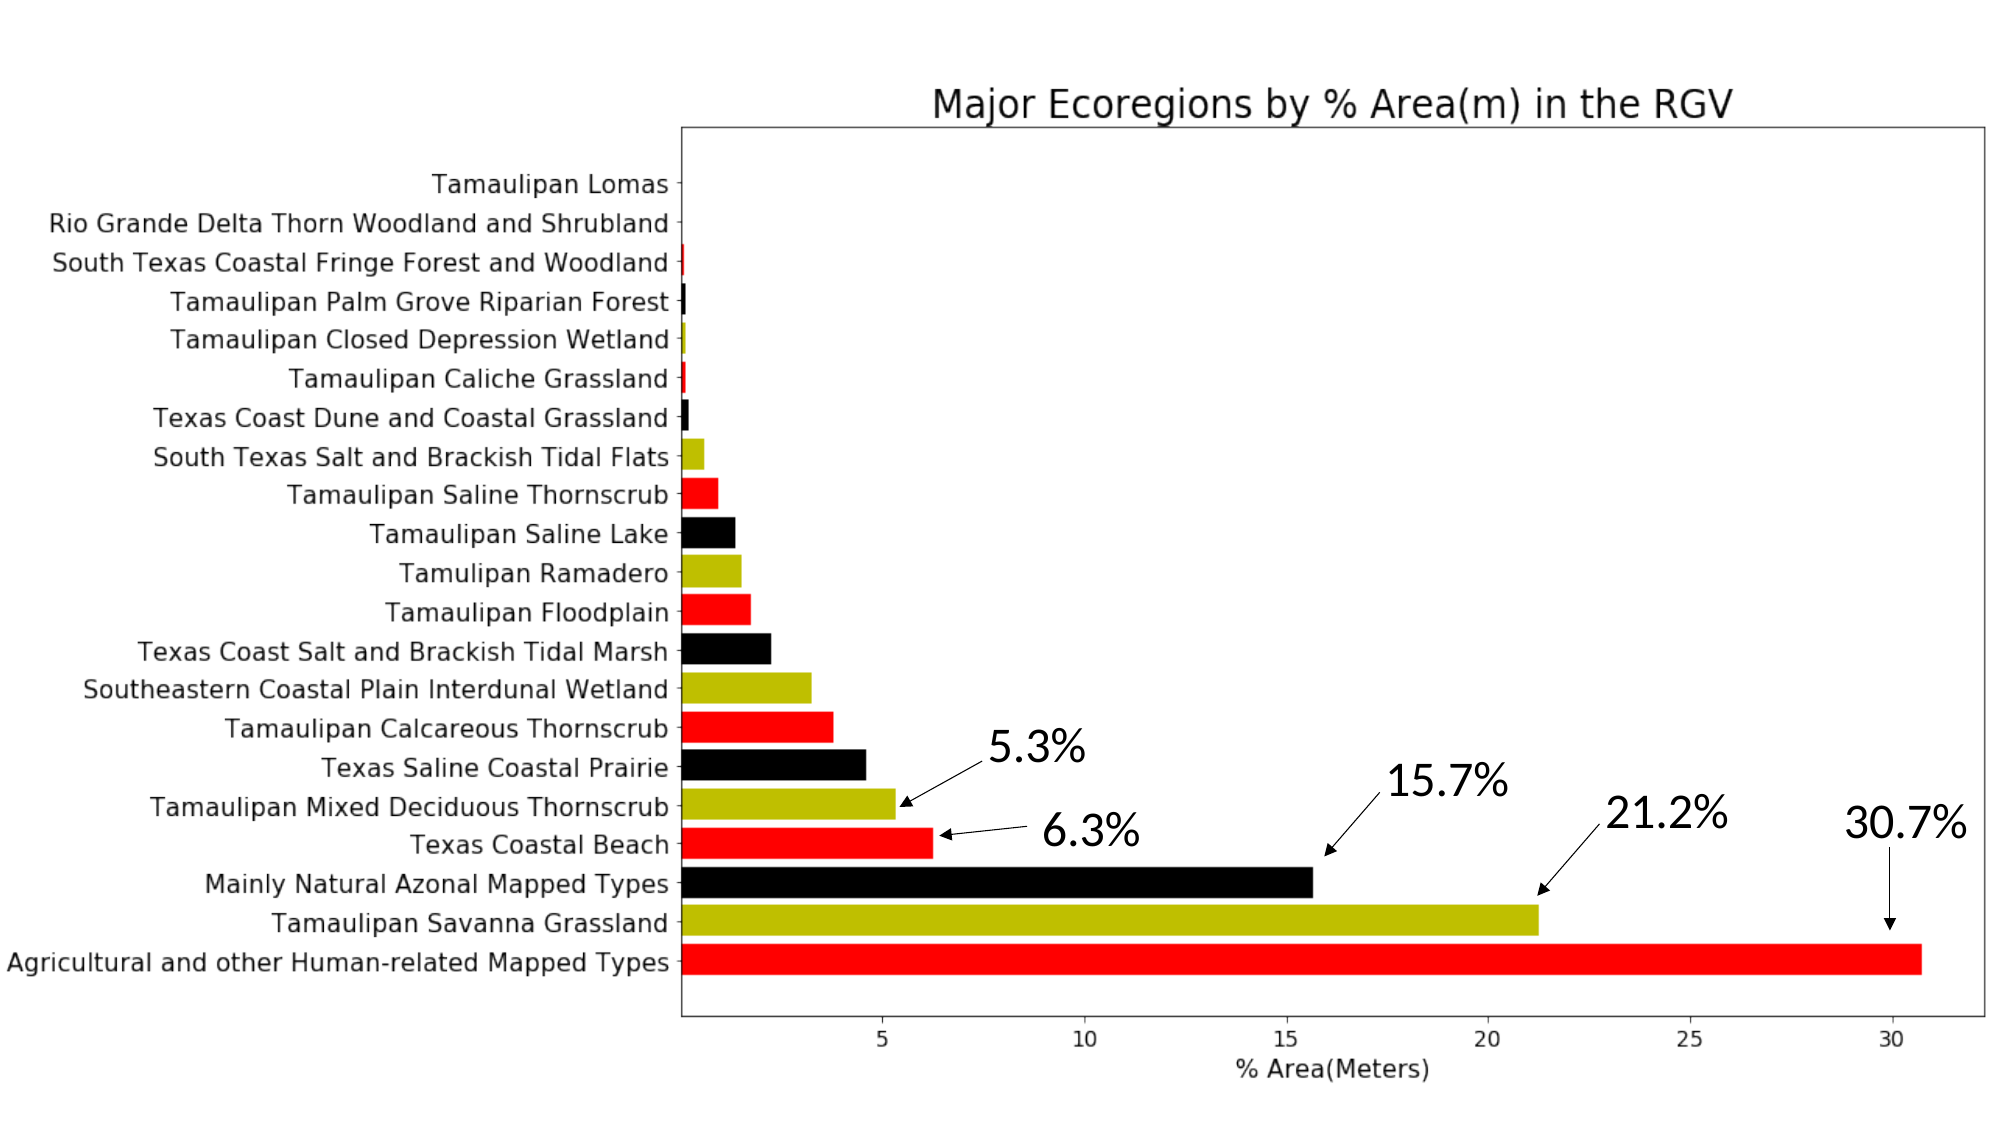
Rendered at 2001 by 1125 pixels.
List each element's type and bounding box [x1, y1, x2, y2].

text_box [0, 76, 2000, 1093]
